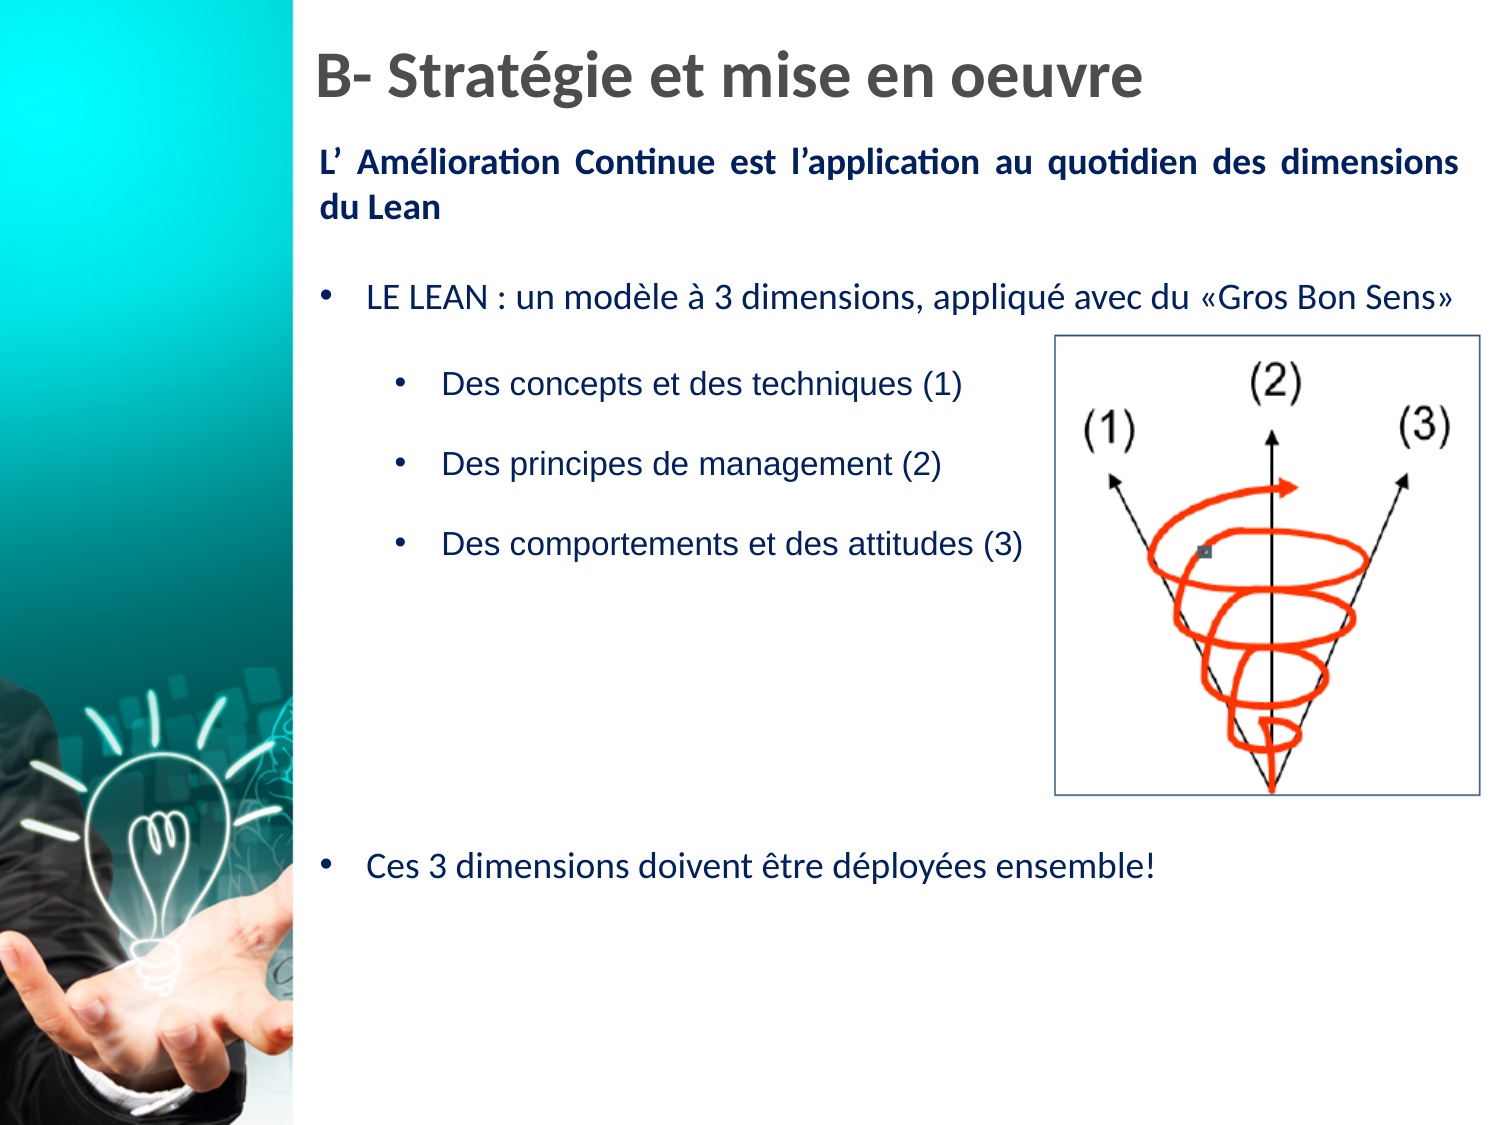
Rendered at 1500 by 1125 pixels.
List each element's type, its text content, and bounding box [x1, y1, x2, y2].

picture [0, 0, 1500, 1125]
text_box L’ Amélioration Continue est l’application au quotidien des dimensions du Lean LE LEAN : un modèle à 3 dimensions, appliqué avec du «Gros Bon Sens» Des concepts et des techniques (1) Des principes de management (2) Des comportements et des attitudes (3) Ces 3 dimensions doivent être déployées ensemble! [304, 129, 1475, 894]
title B- Stratégie et mise en oeuvre [300, 12, 1488, 130]
